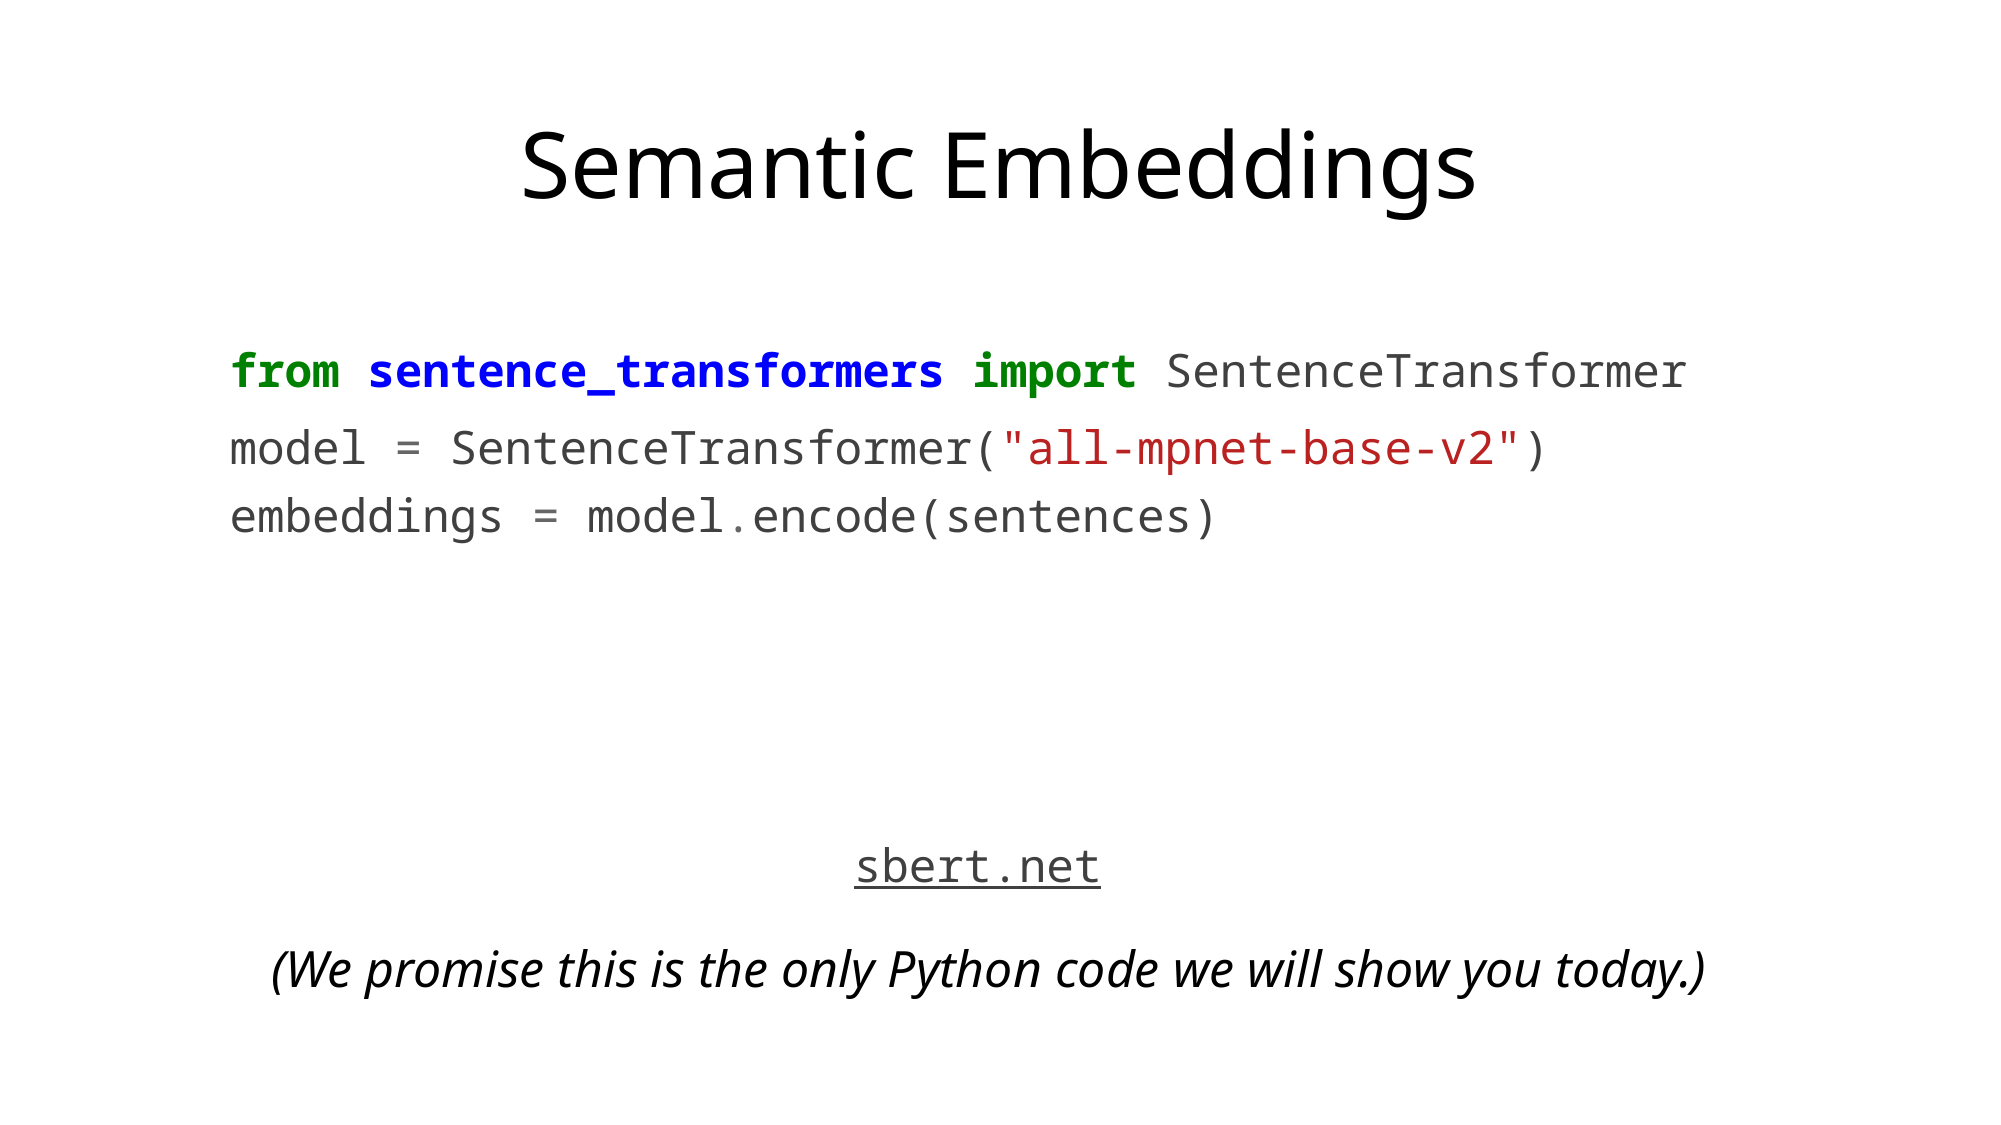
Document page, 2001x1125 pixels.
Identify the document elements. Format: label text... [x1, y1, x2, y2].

title Semantic Embeddings [137, 59, 1863, 278]
list from sentence_transformers import SentenceTransformer model = SentenceTransformer("all-mpnet-base-v2") embeddings = model.encode(sentences) sbert.net [214, 340, 1741, 927]
text_box (We promise this is the only Python code we will show you today.) [126, 929, 1853, 1065]
